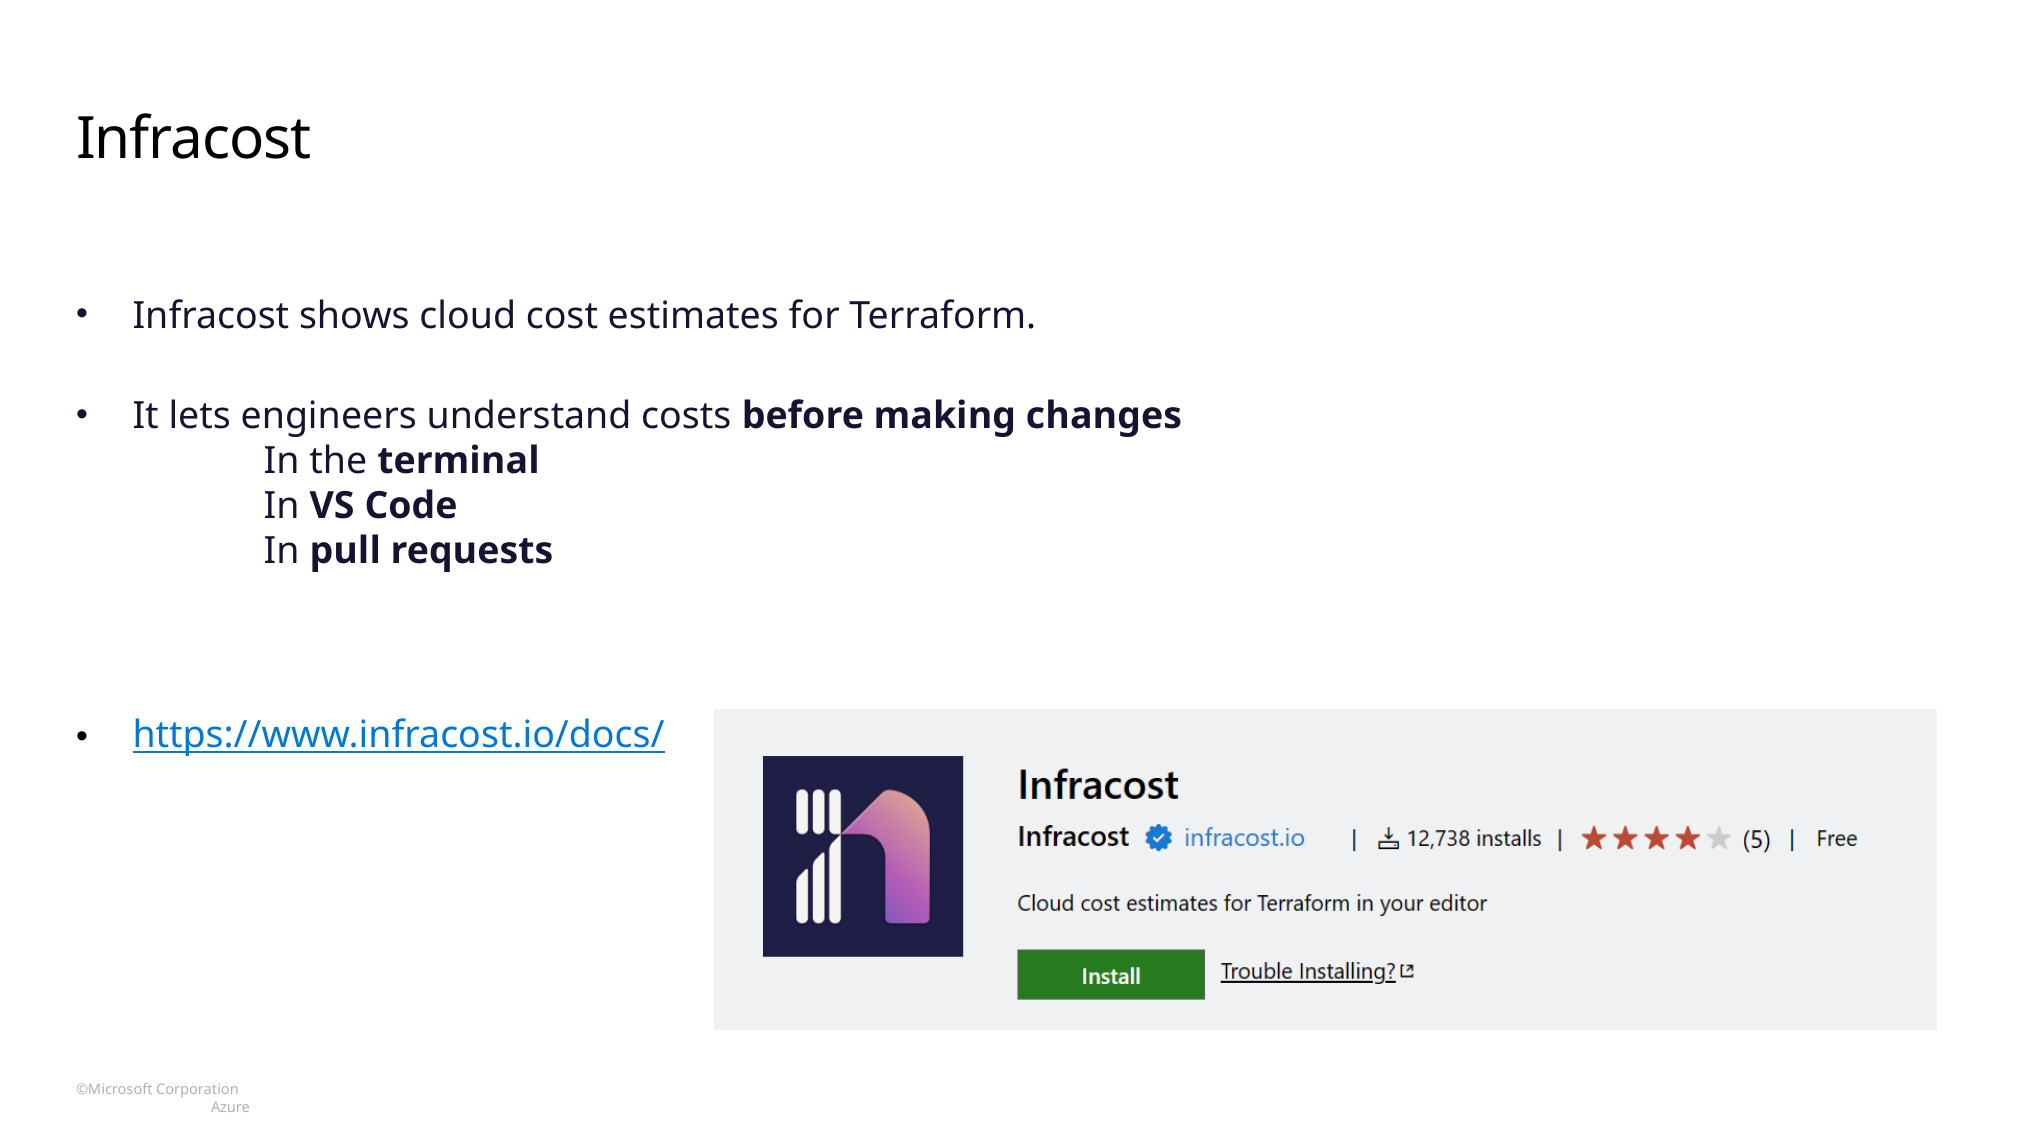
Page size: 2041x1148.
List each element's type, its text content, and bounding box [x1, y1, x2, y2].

list Infracost shows cloud cost estimates for Terraform. It lets engineers understand costs before making changes In the terminal In VS Code In pull requests https://www.infracost.io/docs/ [76, 235, 1921, 817]
picture [714, 709, 1937, 1031]
title Infracost [76, 103, 1969, 172]
